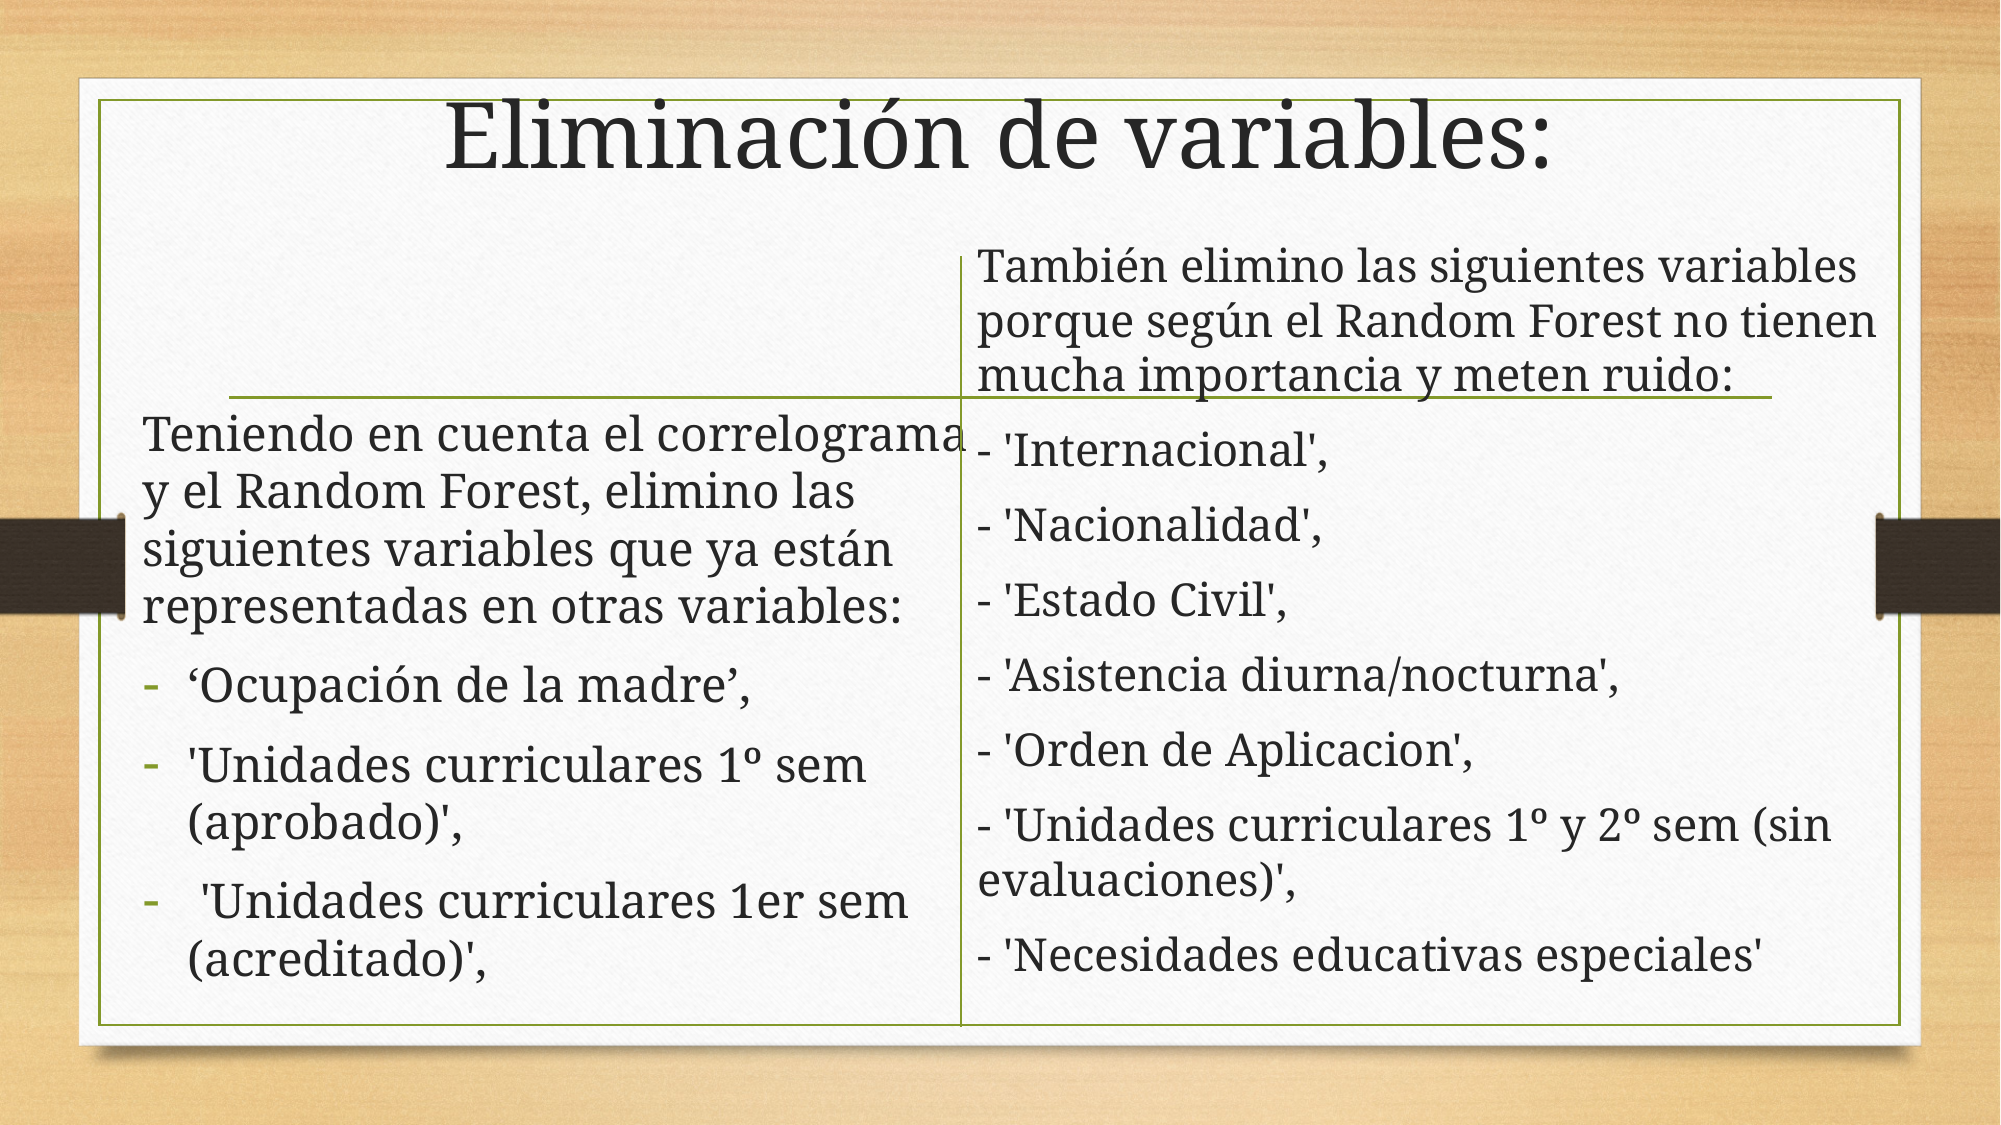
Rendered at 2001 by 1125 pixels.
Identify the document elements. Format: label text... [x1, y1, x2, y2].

list También elimino las siguientes variables porque según el Random Forest no tienen mucha importancia y meten ruido: - 'Internacional', - 'Nacionalidad', - 'Estado Civil', - 'Asistencia diurna/nocturna', - 'Orden de Aplicacion', - 'Unidades curriculares 1º y 2º sem (sin evaluaciones)', - 'Necesidades educativas especiales' [962, 229, 1902, 1028]
title Eliminación de variables: [137, 59, 1863, 203]
picture [0, 0, 2001, 1125]
list Teniendo en cuenta el correlograma y el Random Forest, elimino las siguientes variables que ya están representadas en otras variables: ‘Ocupación de la madre’, 'Unidades curriculares 1º sem (aprobado)', 'Unidades curriculares 1er sem (acreditado)', [127, 395, 960, 1028]
